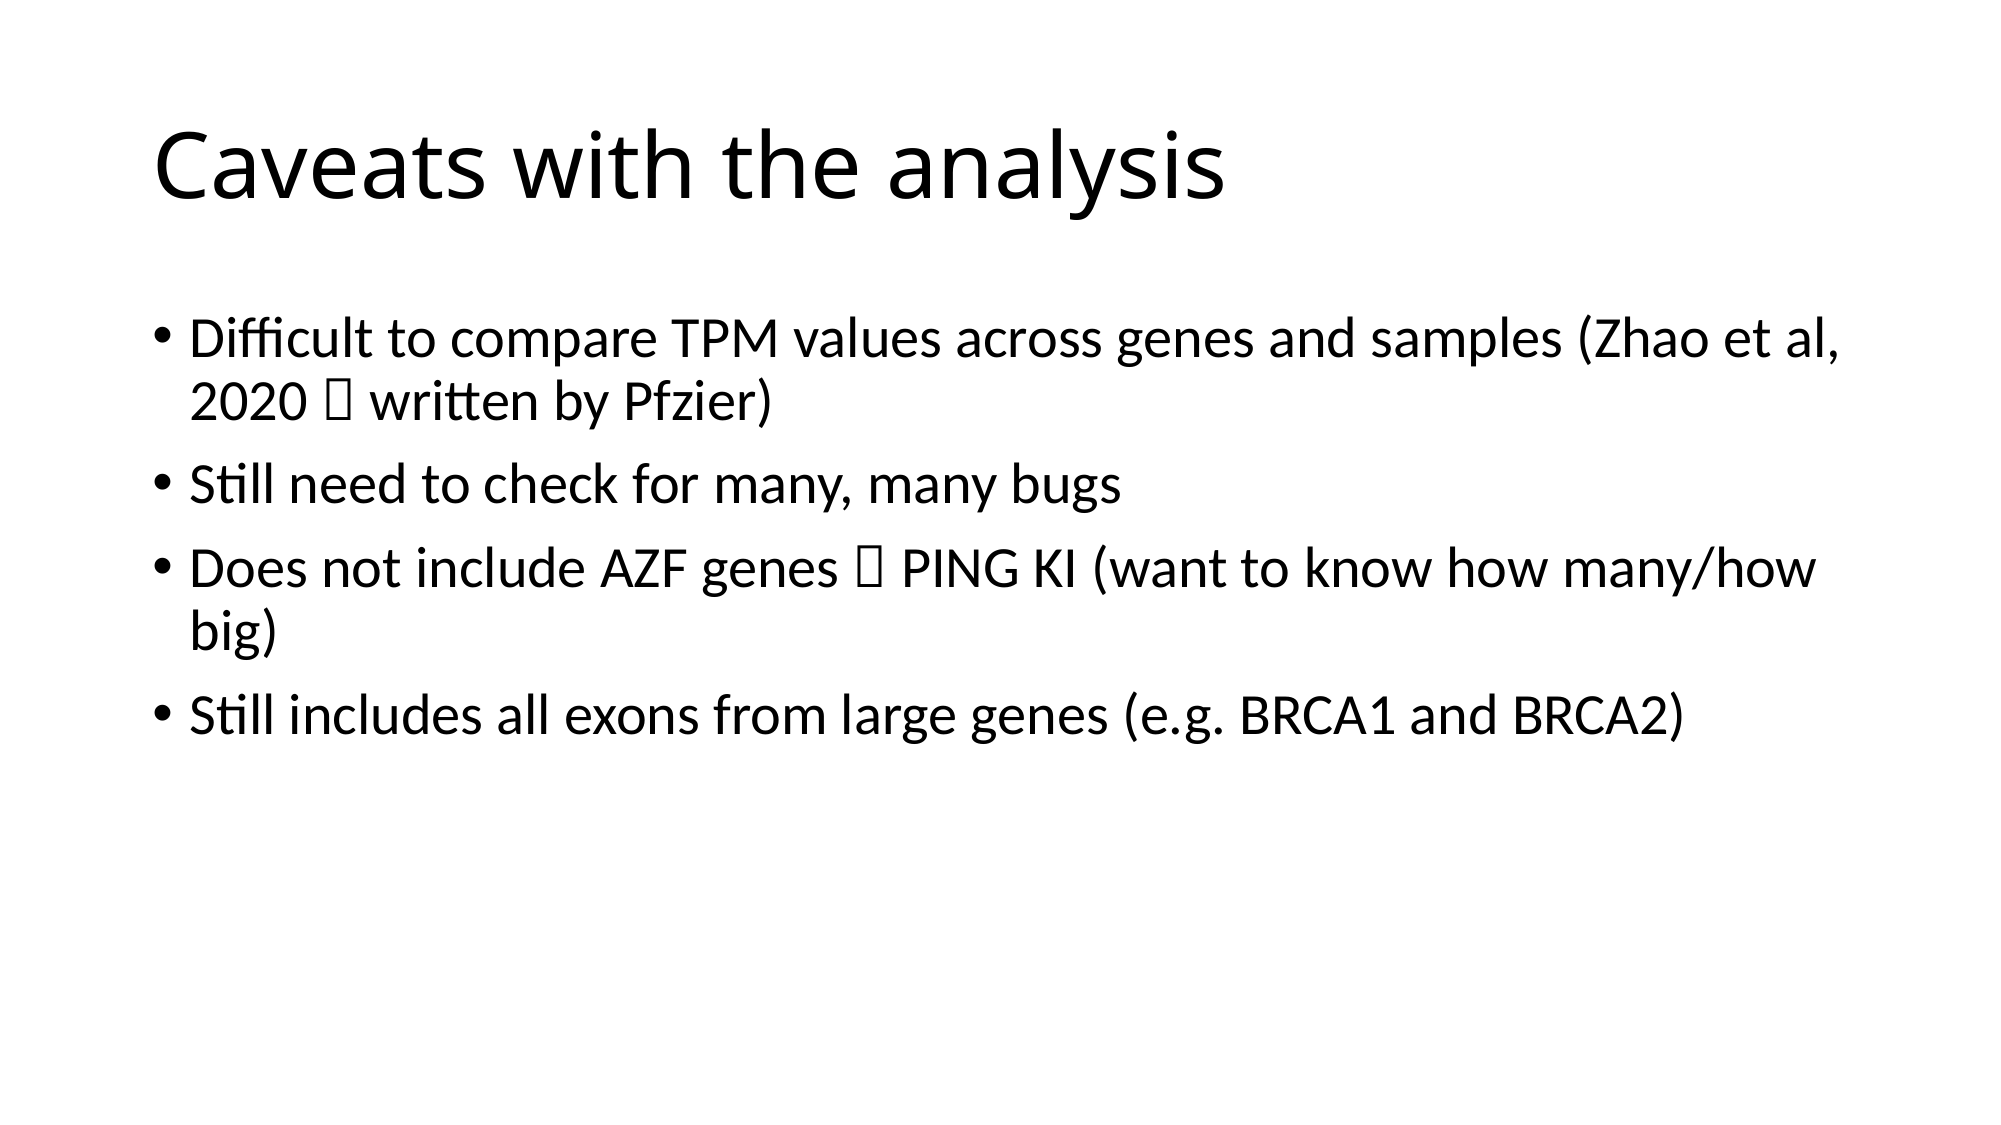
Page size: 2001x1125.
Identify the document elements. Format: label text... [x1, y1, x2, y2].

title Caveats with the analysis [137, 59, 1863, 278]
list Difficult to compare TPM values across genes and samples (Zhao et al, 2020  written by Pfzier) Still need to check for many, many bugs Does not include AZF genes  PING KI (want to know how many/how big) Still includes all exons from large genes (e.g. BRCA1 and BRCA2) [137, 299, 1863, 1014]
